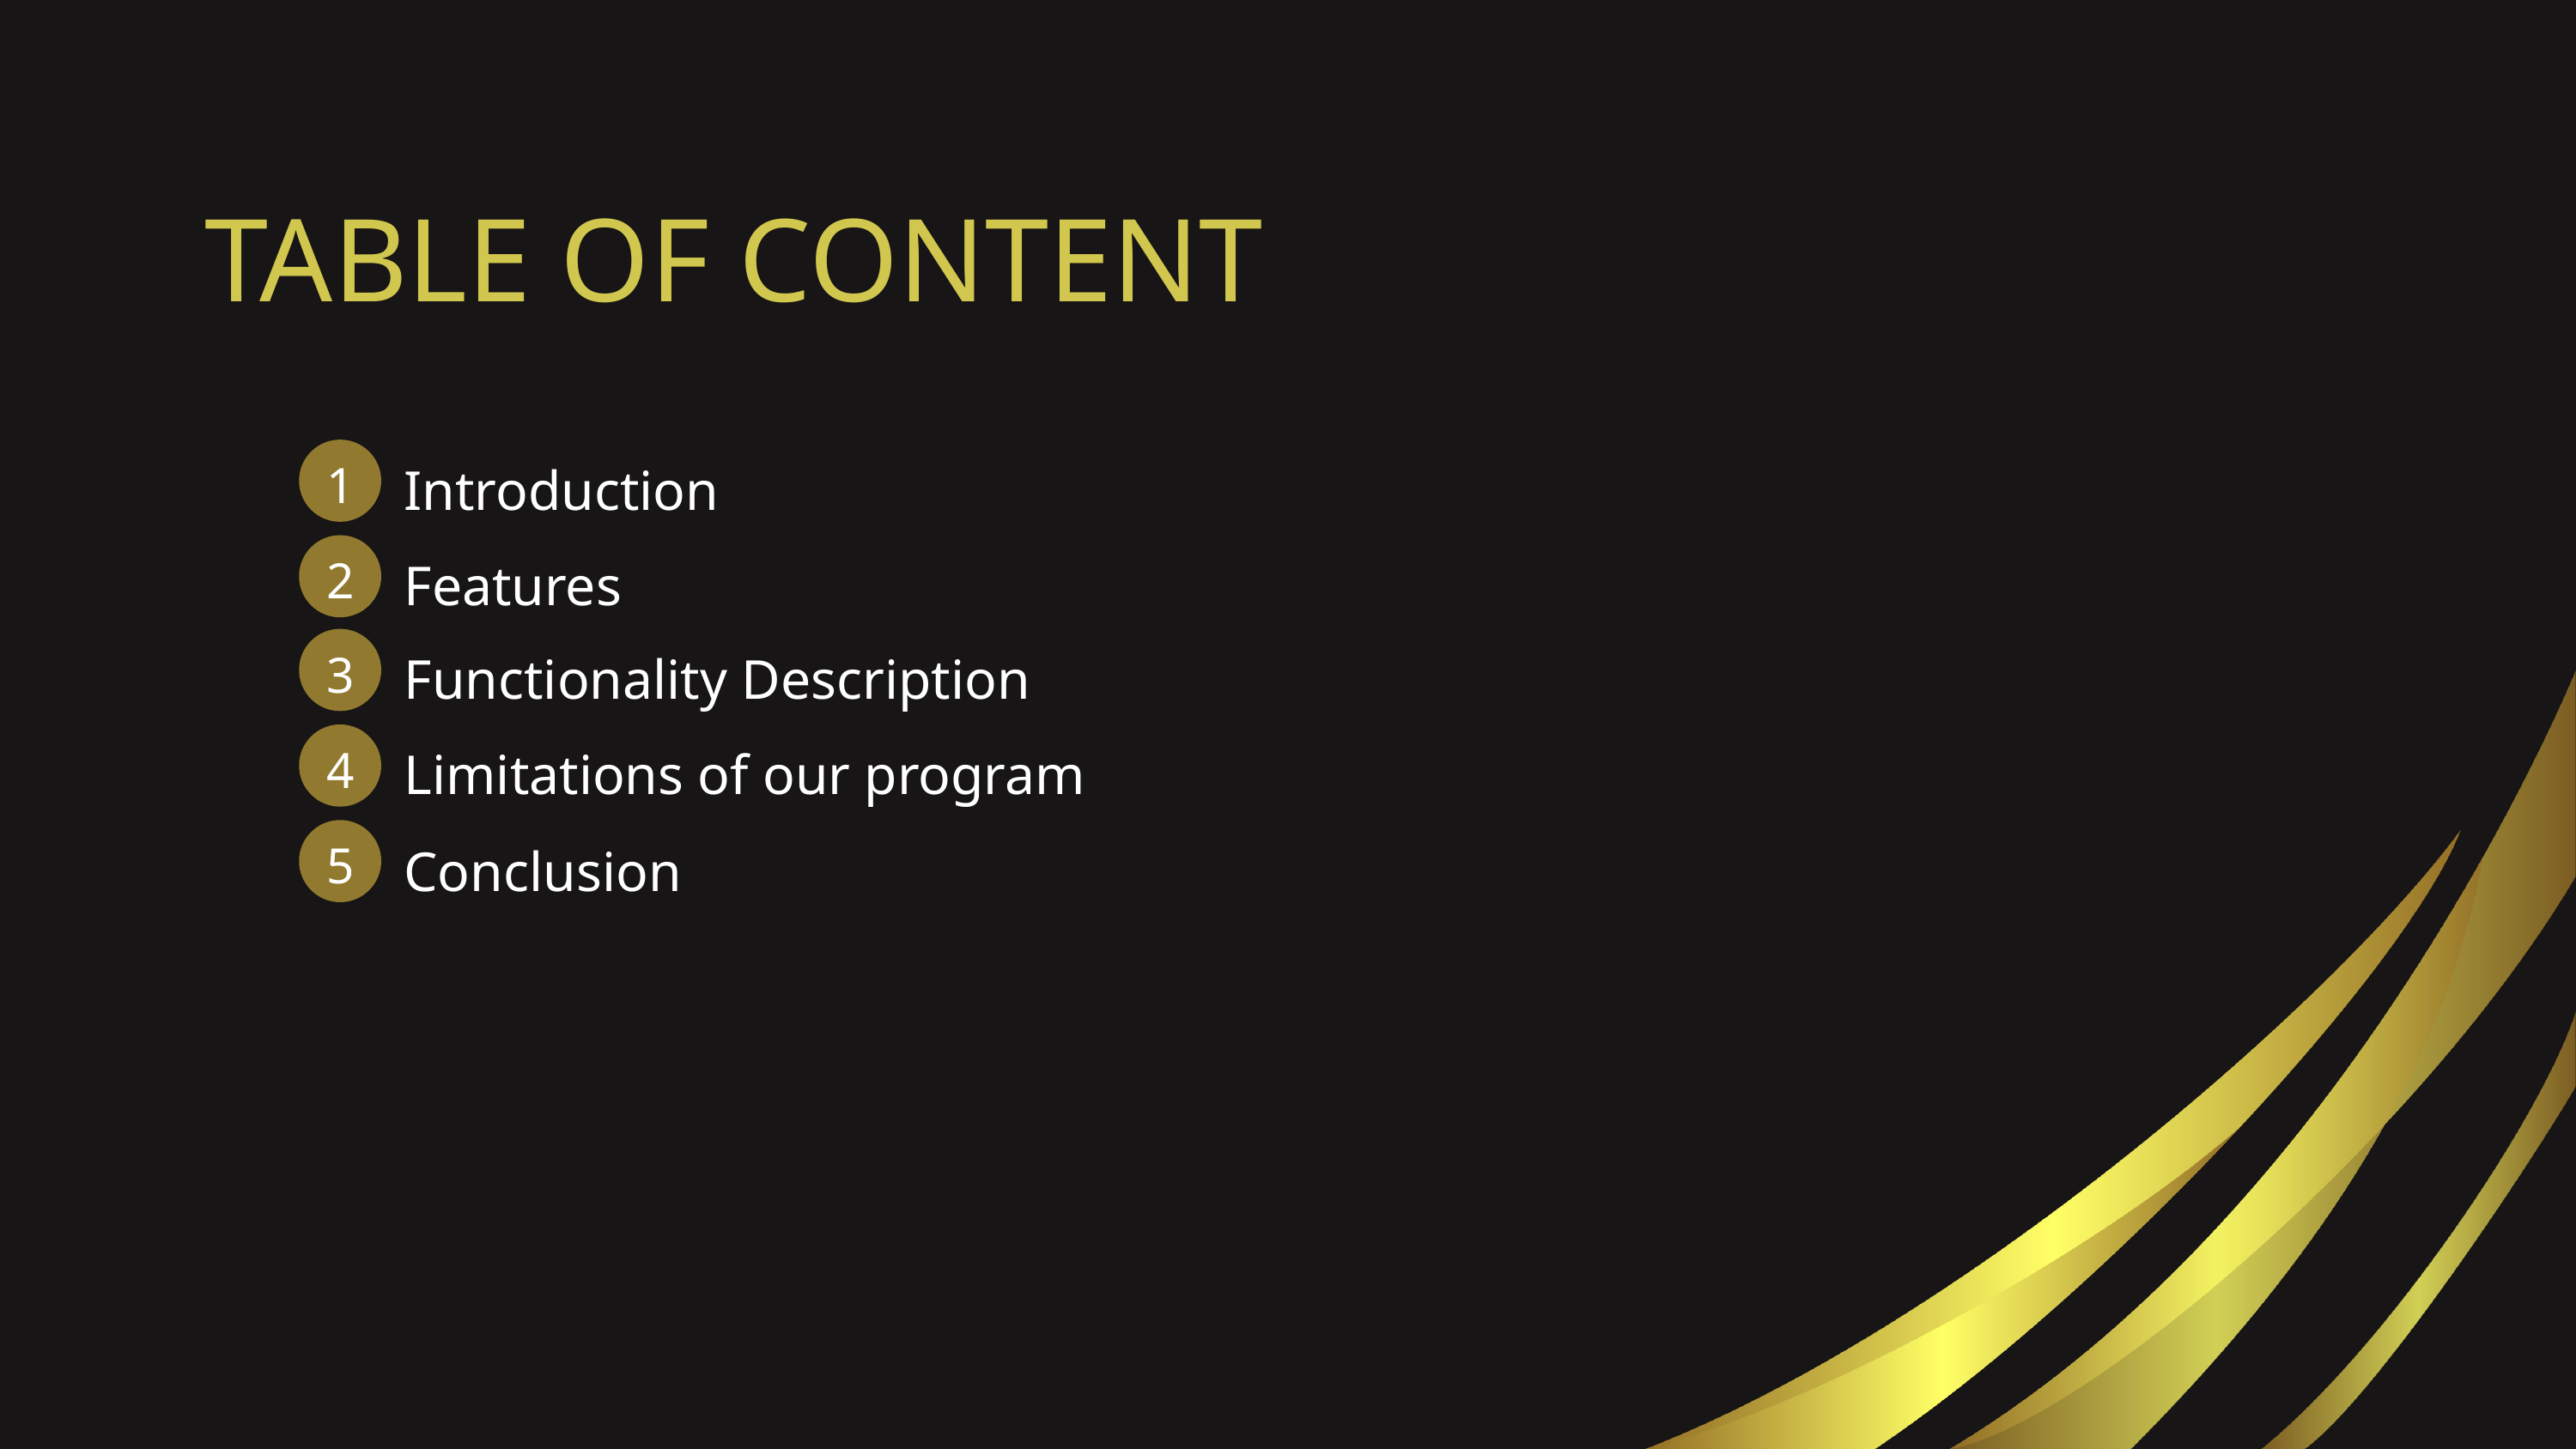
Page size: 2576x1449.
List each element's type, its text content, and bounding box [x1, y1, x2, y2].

text_box [1644, 670, 2576, 1449]
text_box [298, 724, 382, 807]
text_box Conclusion [404, 794, 1436, 902]
text_box Introduction [404, 413, 1436, 509]
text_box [298, 535, 382, 618]
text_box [298, 628, 382, 712]
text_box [298, 820, 382, 903]
text_box TABLE OF CONTENT [204, 187, 1288, 325]
text_box Features [404, 509, 1436, 603]
text_box Functionality Description [404, 603, 1436, 711]
text_box Limitations of our program [404, 711, 1436, 794]
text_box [298, 439, 382, 523]
